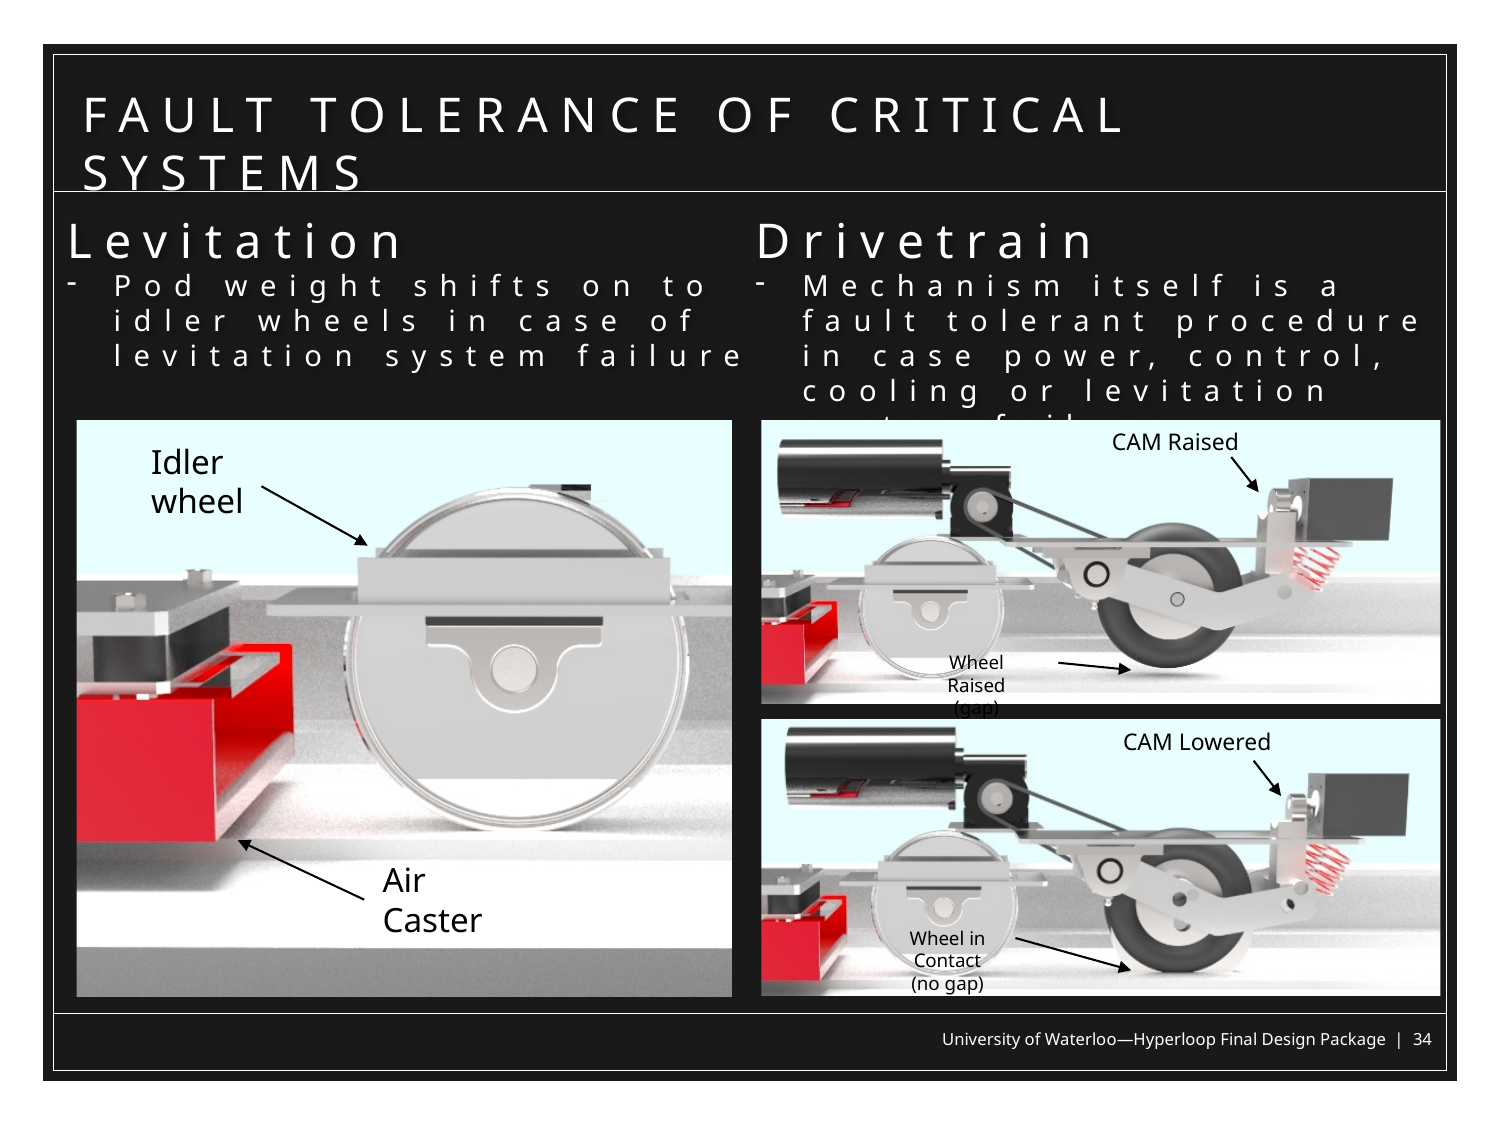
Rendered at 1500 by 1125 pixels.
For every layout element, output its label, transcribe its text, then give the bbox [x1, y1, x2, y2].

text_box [261, 486, 368, 546]
text_box Levitation Pod weight shifts on to idler wheels in case of levitation system failure [61, 204, 762, 433]
text_box [53, 1018, 1447, 1071]
text_box FAULT TOLERANCE OF CRITICAL SYSTEMS [76, 79, 1438, 173]
picture [760, 719, 1441, 996]
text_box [1058, 662, 1132, 671]
text_box [53, 199, 1447, 1013]
text_box Drivetrain Mechanism itself is a fault tolerant procedure in case power, control, cooling or levitation system failure [768, 204, 1451, 433]
picture [760, 419, 1441, 704]
picture [76, 420, 733, 997]
text_box Wheel Raised (gap) [908, 713, 1045, 718]
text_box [1015, 937, 1132, 971]
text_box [1253, 760, 1282, 797]
text_box [17, 19, 1483, 1106]
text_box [1231, 456, 1259, 493]
text_box [53, 54, 1447, 190]
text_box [237, 840, 365, 900]
